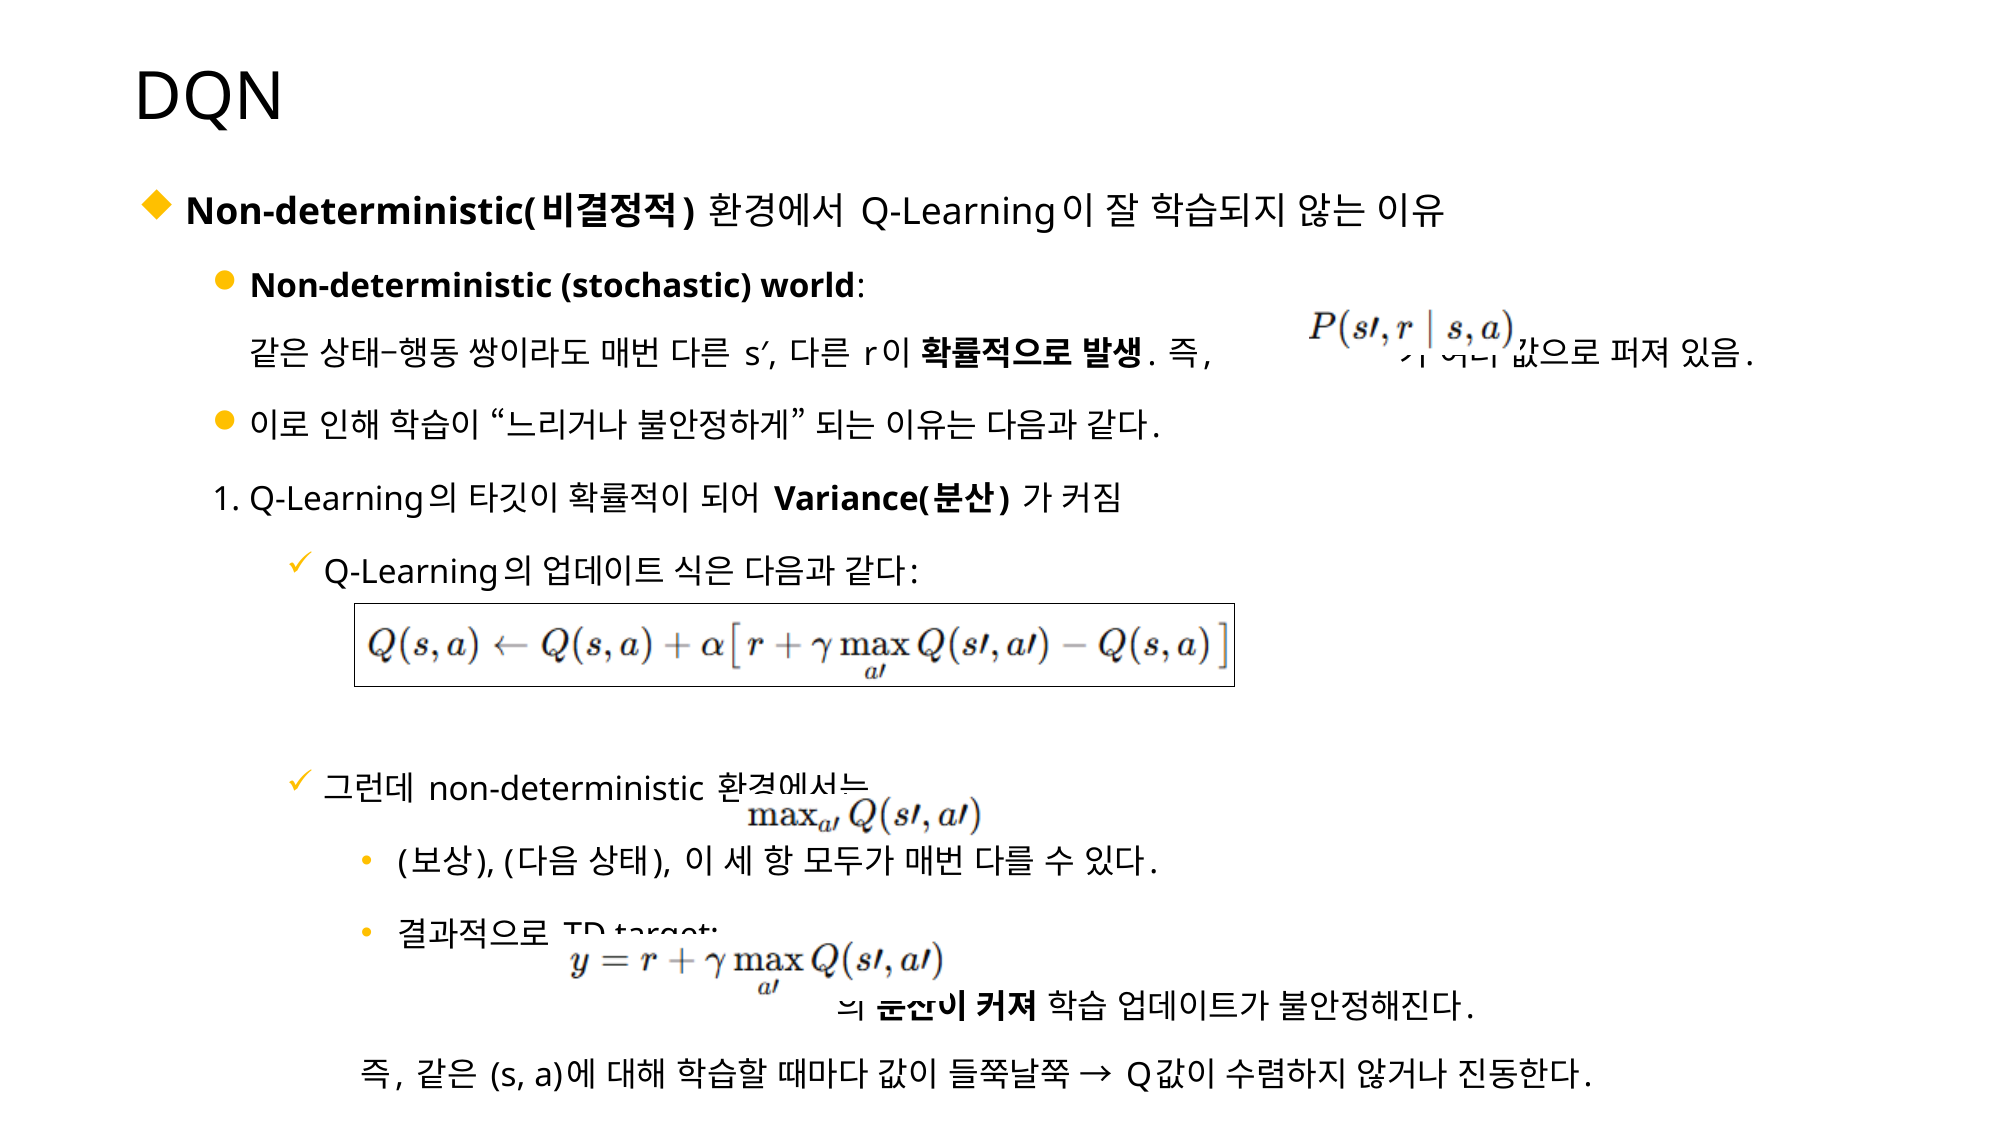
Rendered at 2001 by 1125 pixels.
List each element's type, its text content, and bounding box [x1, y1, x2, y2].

picture [739, 794, 987, 840]
picture [1308, 302, 1520, 355]
text_box DQN [118, 41, 1449, 142]
picture [354, 603, 1235, 687]
picture [561, 934, 950, 1001]
